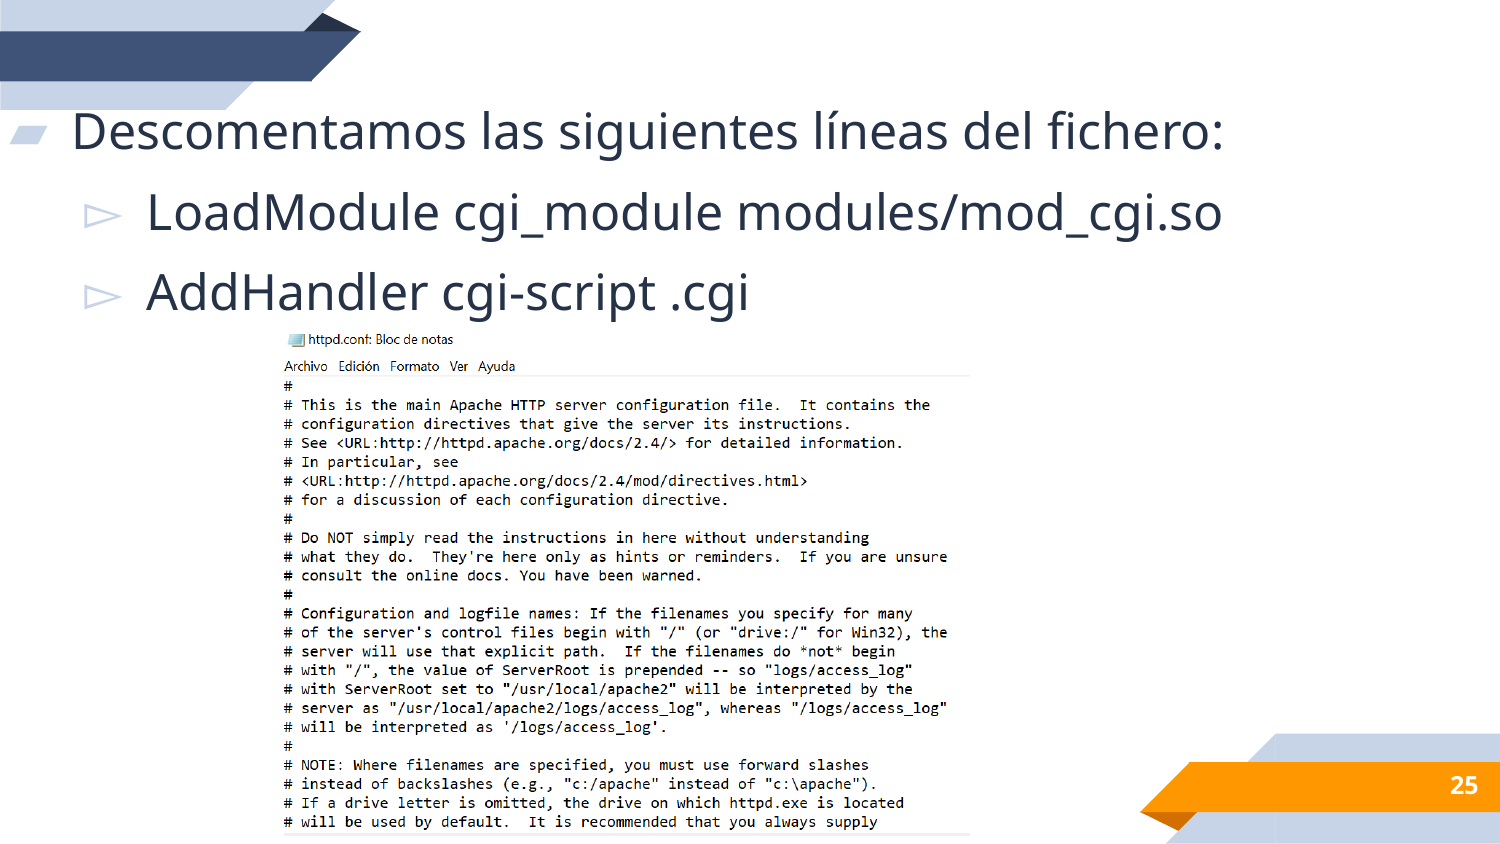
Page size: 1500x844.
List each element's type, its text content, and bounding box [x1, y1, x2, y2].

list Descomentamos las siguientes líneas del fichero: LoadModule cgi_module modules/mod_cgi.so AddHandler cgi-script .cgi [0, 195, 1423, 298]
slide_number 25 [1249, 760, 1494, 813]
picture [284, 333, 970, 836]
